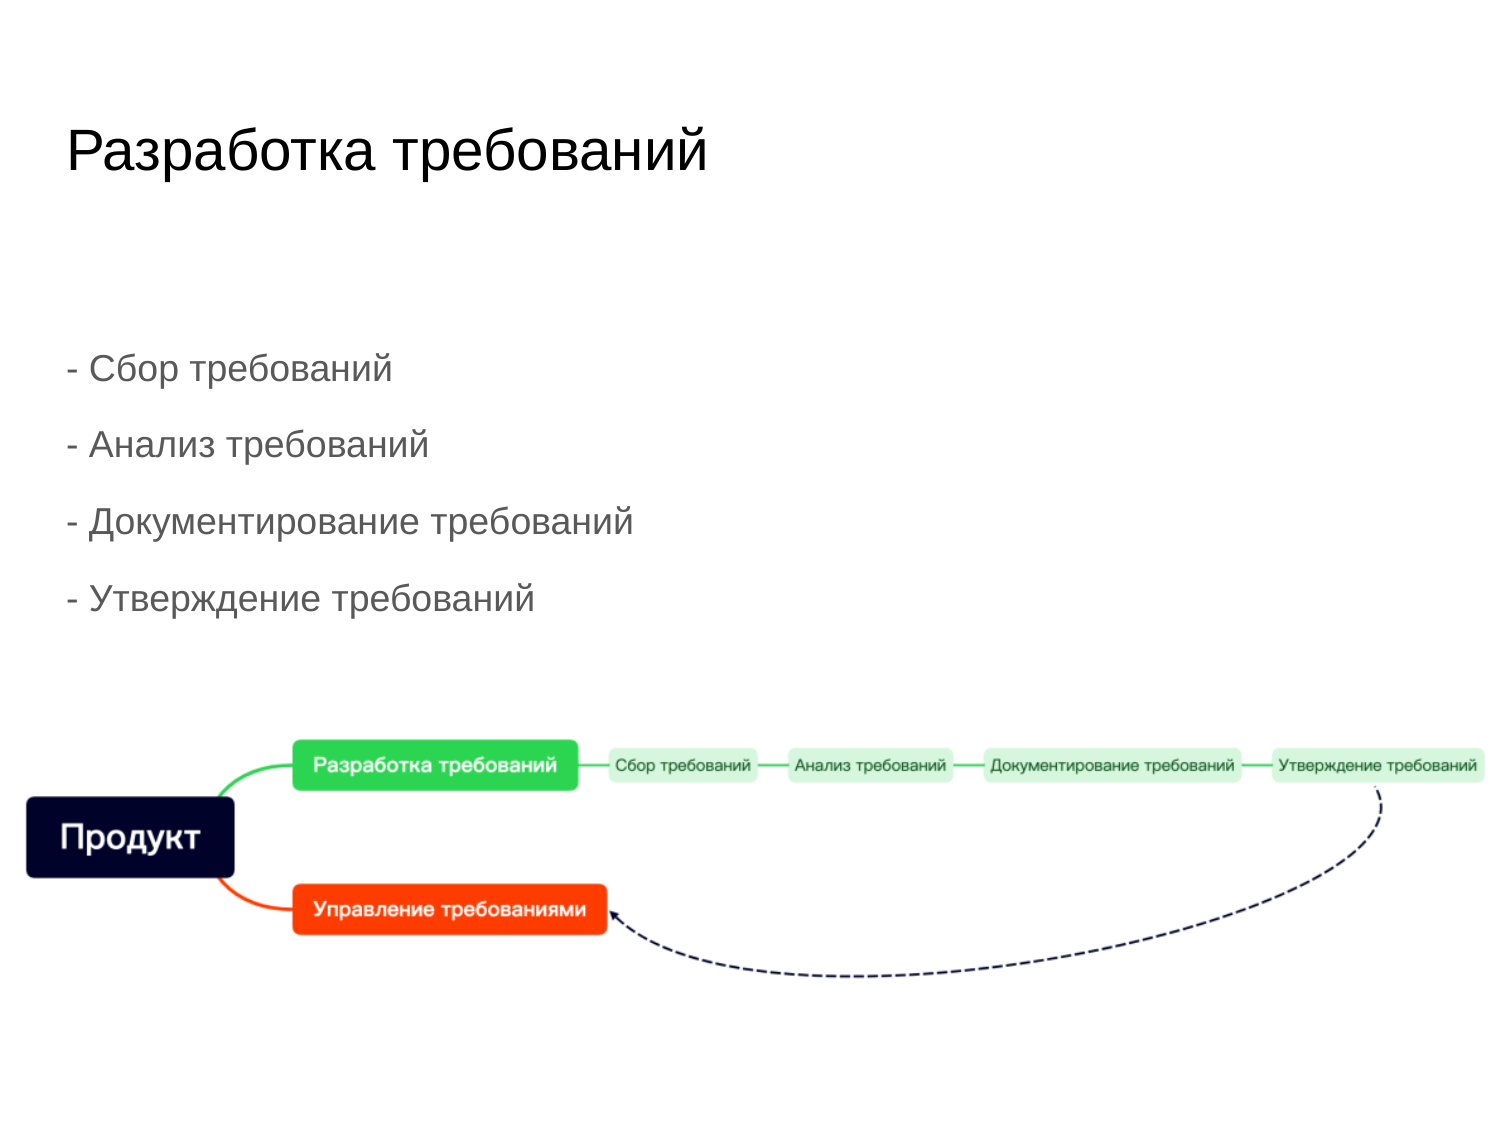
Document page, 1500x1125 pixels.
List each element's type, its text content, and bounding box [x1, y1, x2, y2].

picture [0, 688, 1500, 1015]
list - Сбор требований - Анализ требований - Документирование требований - Утверждение требований [51, 252, 1449, 687]
title Разработка требований [51, 97, 1449, 223]
